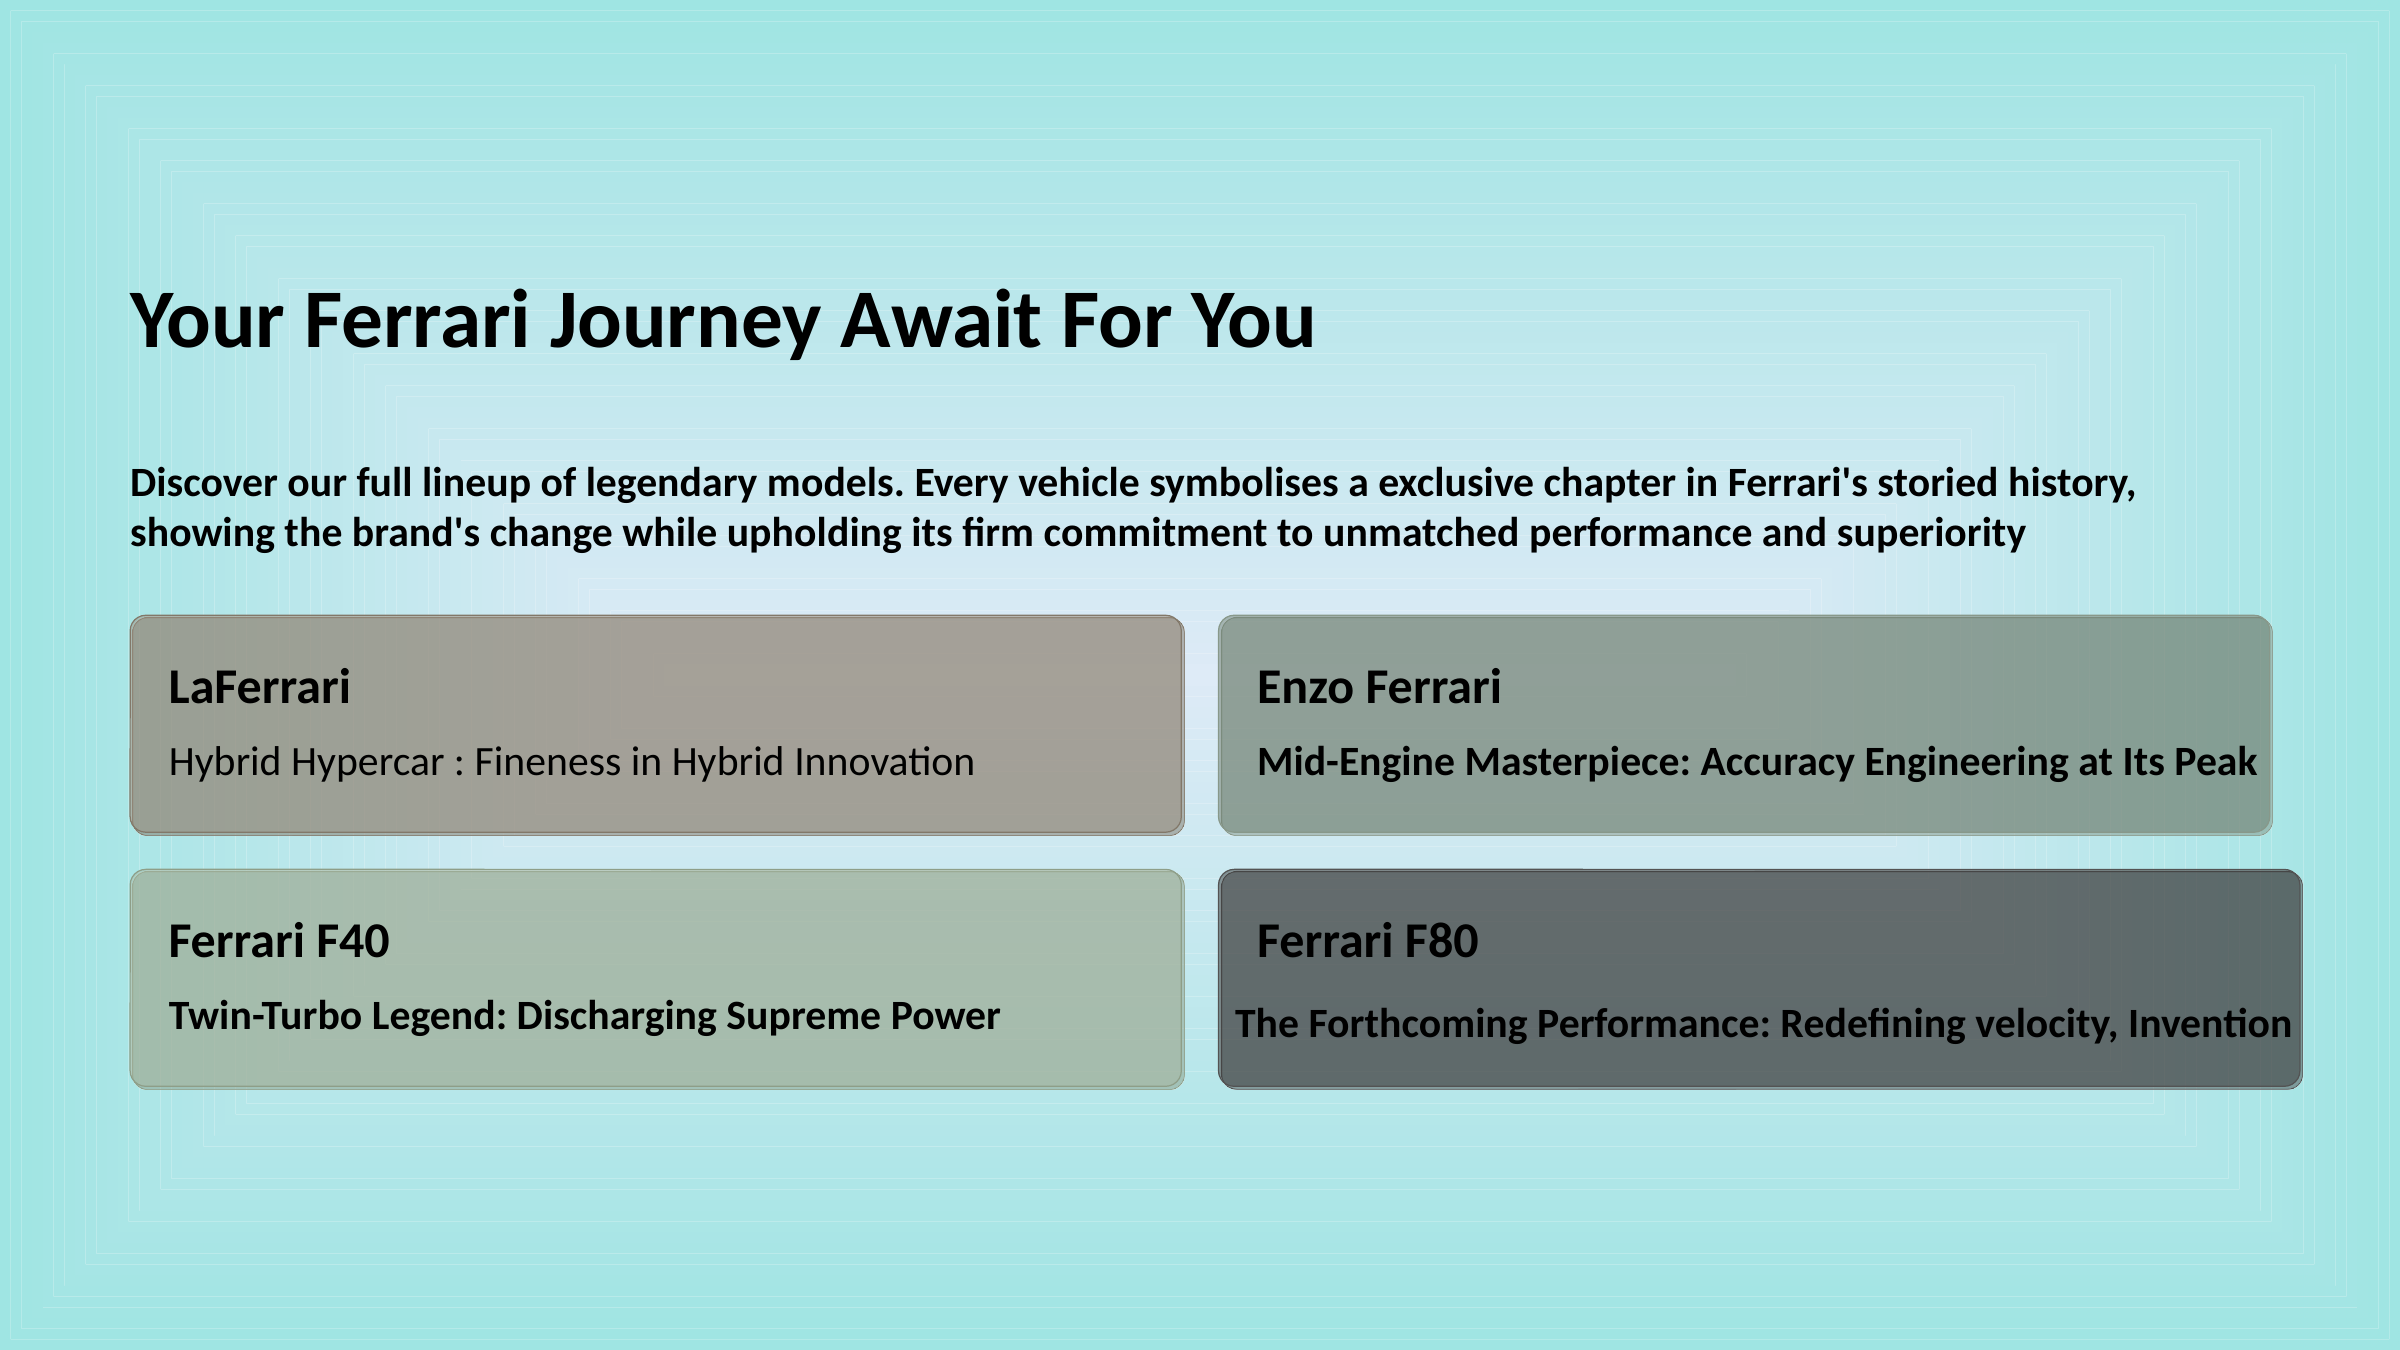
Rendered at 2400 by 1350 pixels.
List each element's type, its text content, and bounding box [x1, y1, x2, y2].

text_box [1218, 615, 2270, 833]
text_box LaFerrari [168, 653, 634, 712]
text_box Discover our full lineup of legendary models. Every vehicle symbolises a exclusive chapter in Ferrari's storied history, showing the brand's change while upholding its firm commitment to unmatched performance and superiority [130, 454, 2270, 574]
text_box The Forthcoming Performance: Redefining velocity, Invention [1234, 996, 2210, 1056]
text_box Twin-Turbo Legend: Discharging Supreme Power [168, 988, 1143, 1048]
text_box [1218, 869, 2300, 1087]
text_box Enzo Ferrari [1256, 653, 1723, 712]
text_box [130, 615, 1182, 833]
text_box [130, 869, 1182, 1087]
text_box Ferrari F80 [1256, 907, 1723, 966]
text_box Mid-Engine Masterpiece: Accuracy Engineering at Its Peak [1256, 734, 2232, 794]
text_box Your Ferrari Journey Await For You [130, 263, 1399, 380]
text_box Hybrid Hypercar : Fineness in Hybrid Innovation [168, 734, 1143, 794]
text_box Ferrari F40 [168, 907, 634, 966]
